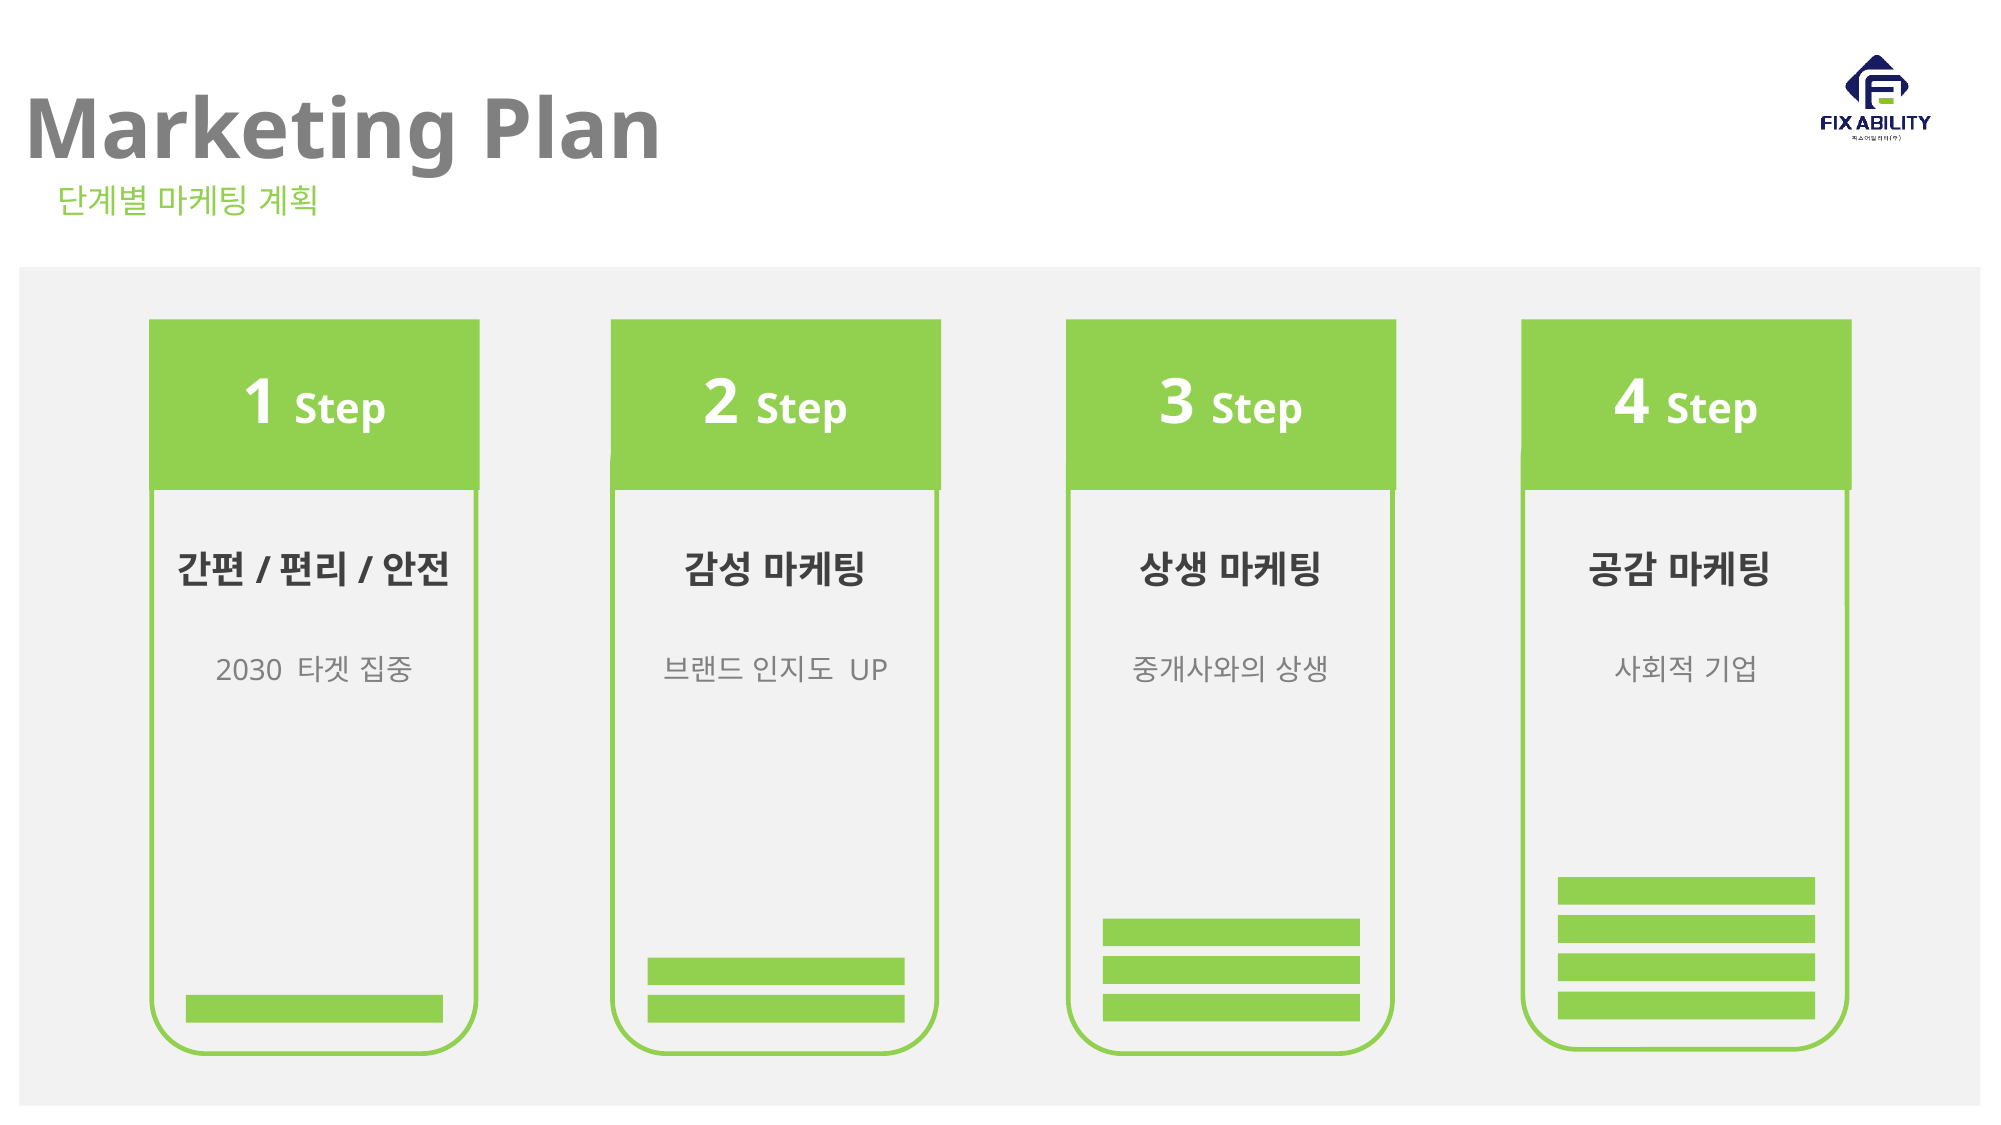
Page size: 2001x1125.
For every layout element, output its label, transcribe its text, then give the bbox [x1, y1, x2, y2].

text_box [1066, 497, 1395, 1056]
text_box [610, 319, 942, 491]
text_box Marketing Plan [0, 50, 1211, 201]
text_box 단계별 마케팅 계획 [37, 172, 339, 235]
text_box 간편/편리/안전 [142, 538, 149, 598]
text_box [1065, 319, 1397, 491]
picture [1821, 54, 1931, 141]
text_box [1102, 918, 1361, 1022]
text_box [647, 957, 905, 1023]
text_box 간편/편리/안전 [479, 538, 487, 598]
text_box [148, 319, 480, 491]
text_box [610, 496, 939, 1056]
text_box [149, 496, 479, 1056]
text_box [1521, 319, 1852, 491]
text_box [17, 265, 1982, 1108]
text_box [1520, 496, 1850, 1052]
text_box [1557, 876, 1816, 1020]
